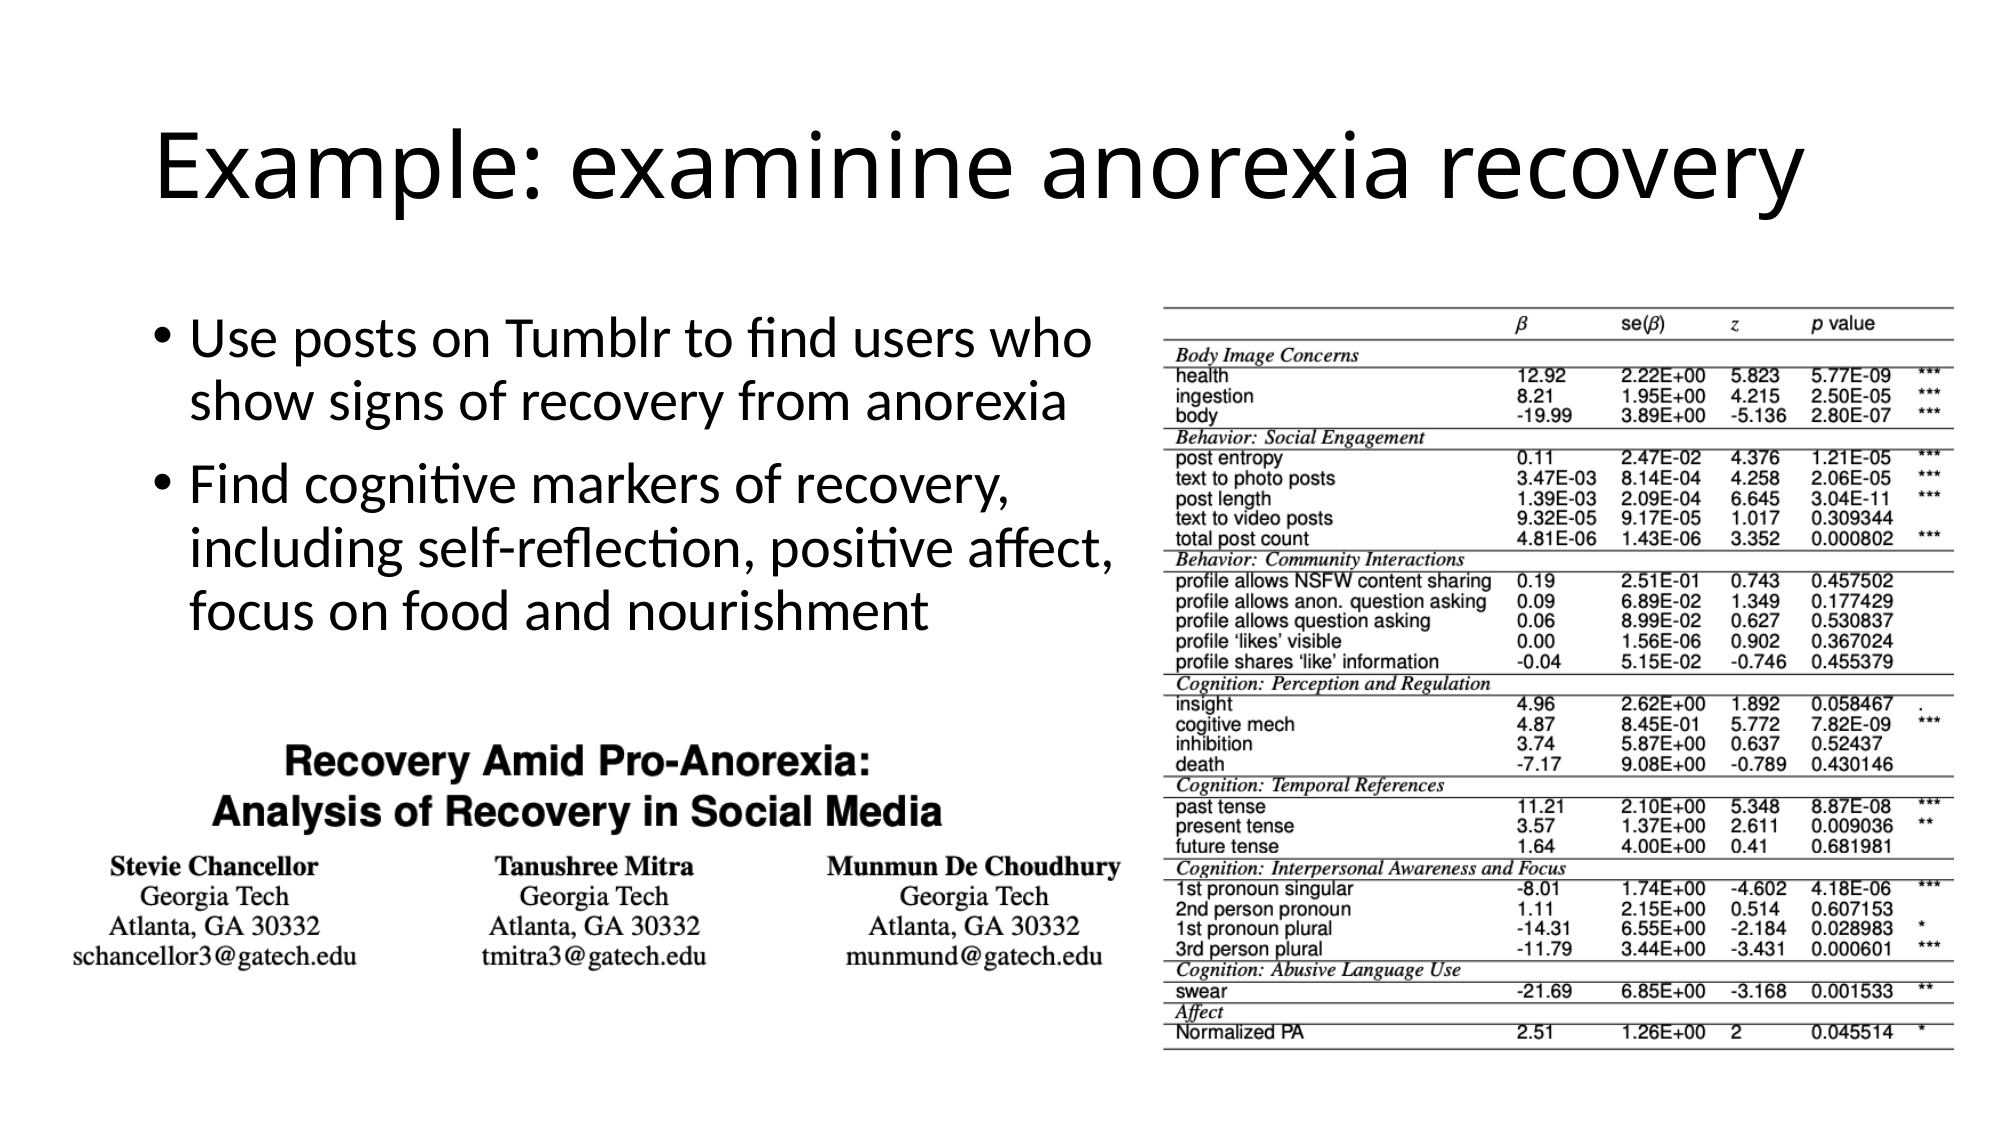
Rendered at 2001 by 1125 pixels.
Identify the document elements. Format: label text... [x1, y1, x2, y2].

list Use posts on Tumblr to find users who show signs of recovery from anorexia Find cognitive markers of recovery, including self-reflection, positive affect, focus on food and nourishment [137, 299, 1161, 673]
title Example: examinine anorexia recovery [137, 59, 1863, 278]
picture [1161, 299, 1954, 1057]
picture [45, 726, 1139, 989]
